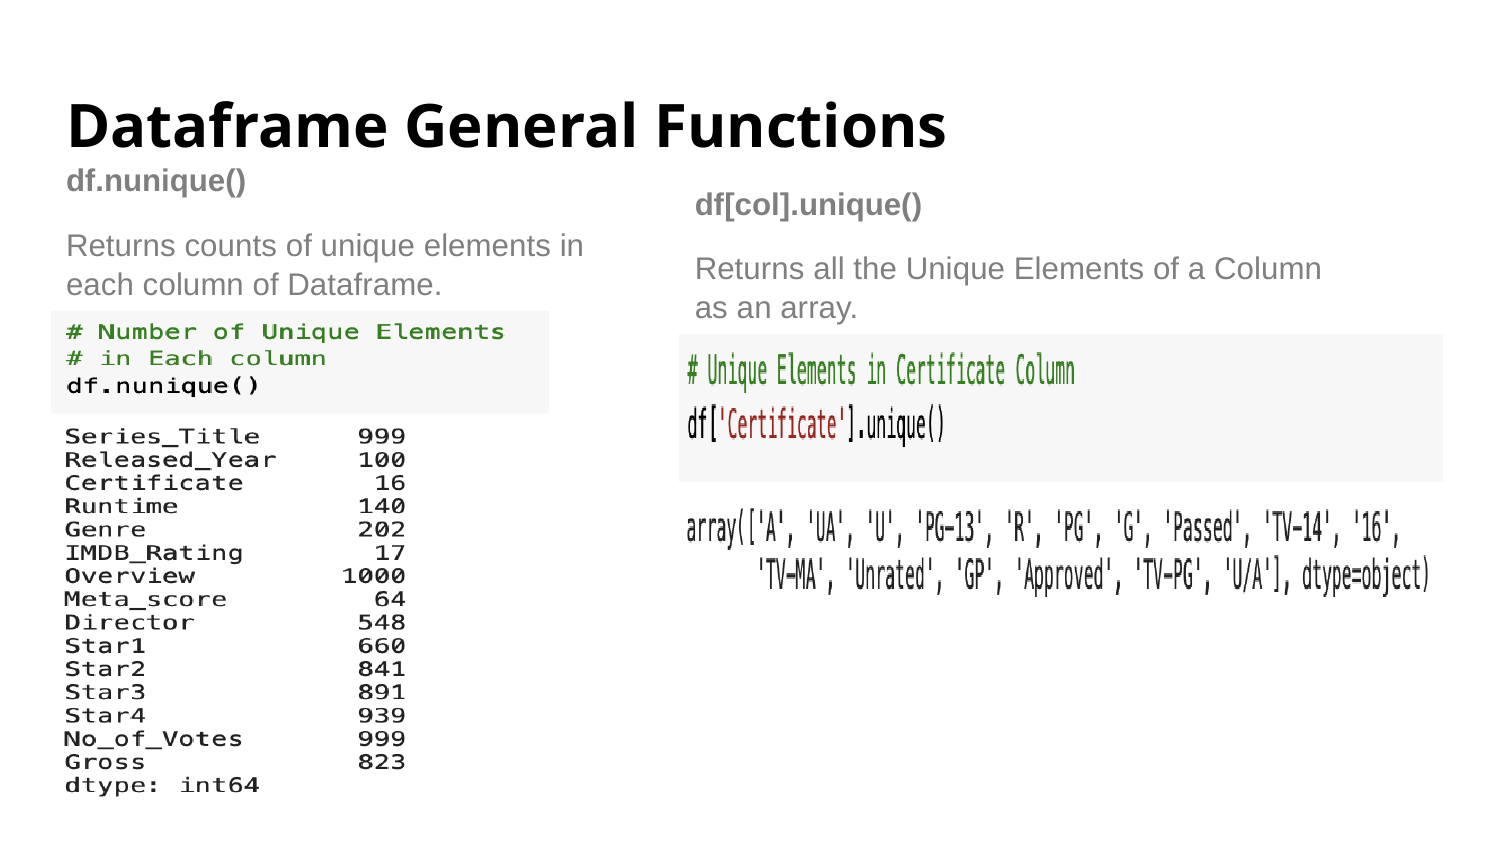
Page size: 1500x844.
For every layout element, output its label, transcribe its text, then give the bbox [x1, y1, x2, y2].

title Dataframe General Functions [51, 72, 1449, 176]
picture [679, 334, 1443, 628]
list df.nunique() Returns counts of unique elements in each column of Dataframe. [51, 176, 675, 312]
list df[col].unique() Returns all the Unique Elements of a Column as an array. [679, 176, 1379, 333]
picture [50, 310, 550, 816]
